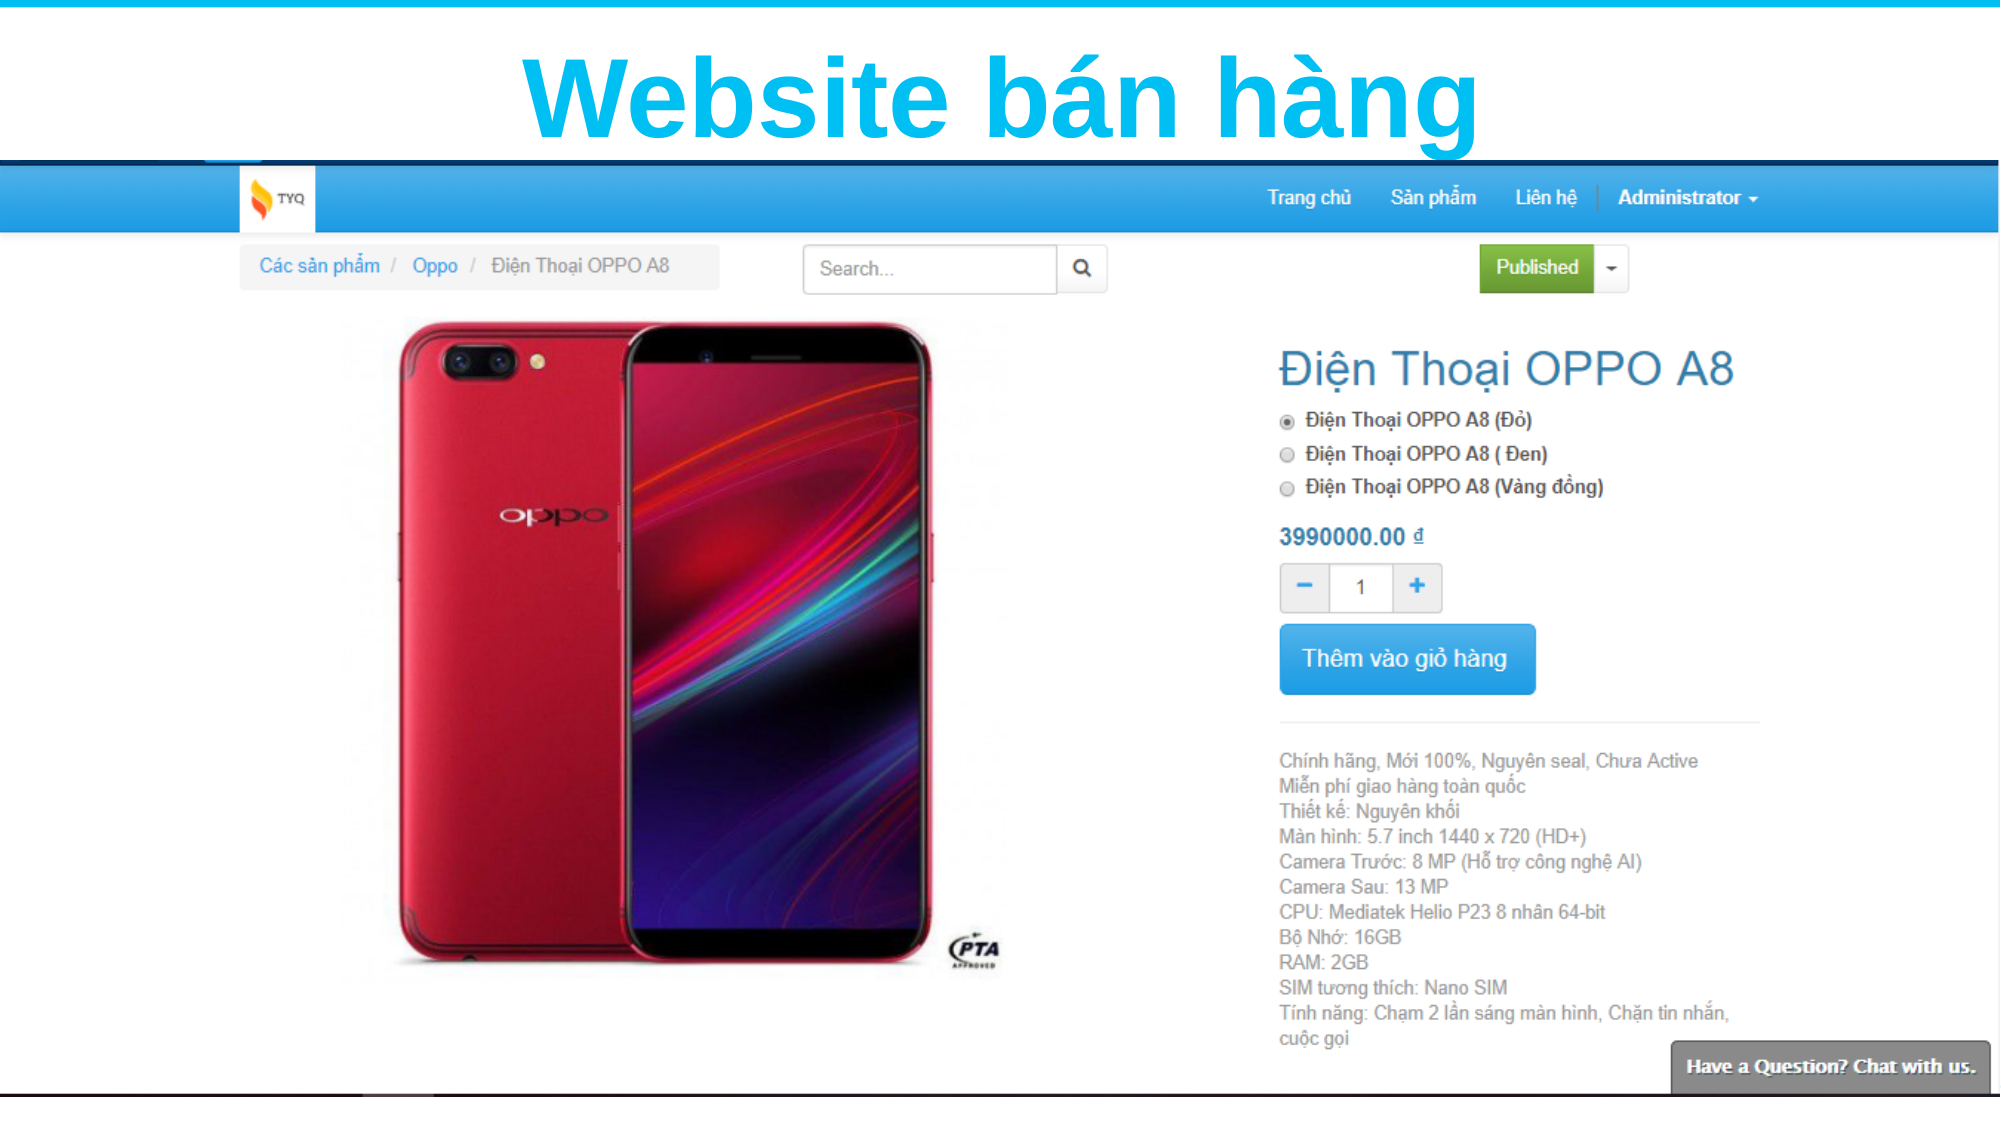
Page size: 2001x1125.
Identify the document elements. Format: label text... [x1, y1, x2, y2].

list Website bán hàng [53, 41, 1952, 160]
picture [0, 160, 2001, 1097]
